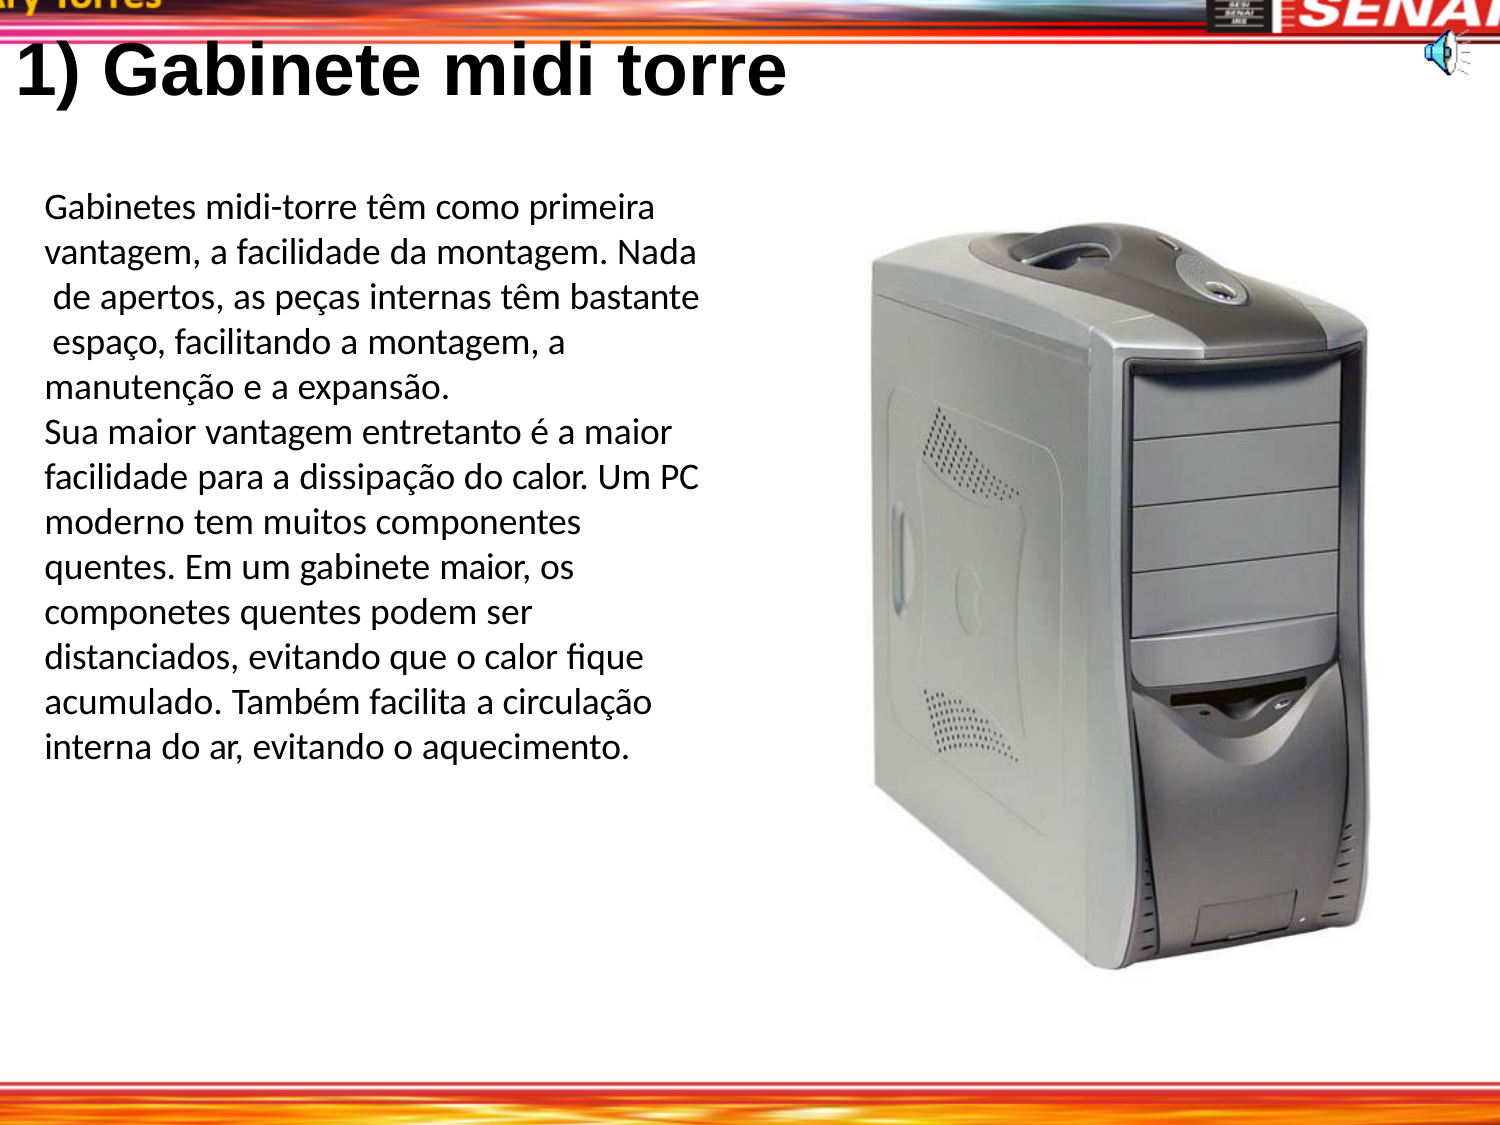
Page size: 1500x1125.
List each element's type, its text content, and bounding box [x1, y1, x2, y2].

picture [0, 0, 1500, 1125]
text_box Gabinetes midi-torre têm como primeira vantagem, a facilidade da montagem. Nada de apertos, as peças internas têm bastante espaço, facilitando a montagem, a manutenção e a expansão. Sua maior vantagem entretanto é a maior facilidade para a dissipação do calor. Um PC moderno tem muitos componentes quentes. Em um gabinete maior, os componetes quentes podem ser distanciados, evitando que o calor fique acumulado. Também facilita a circulação interna do ar, evitando o aquecimento. [42, 180, 710, 768]
title 1) Gabinete midi torre [12, 17, 793, 208]
